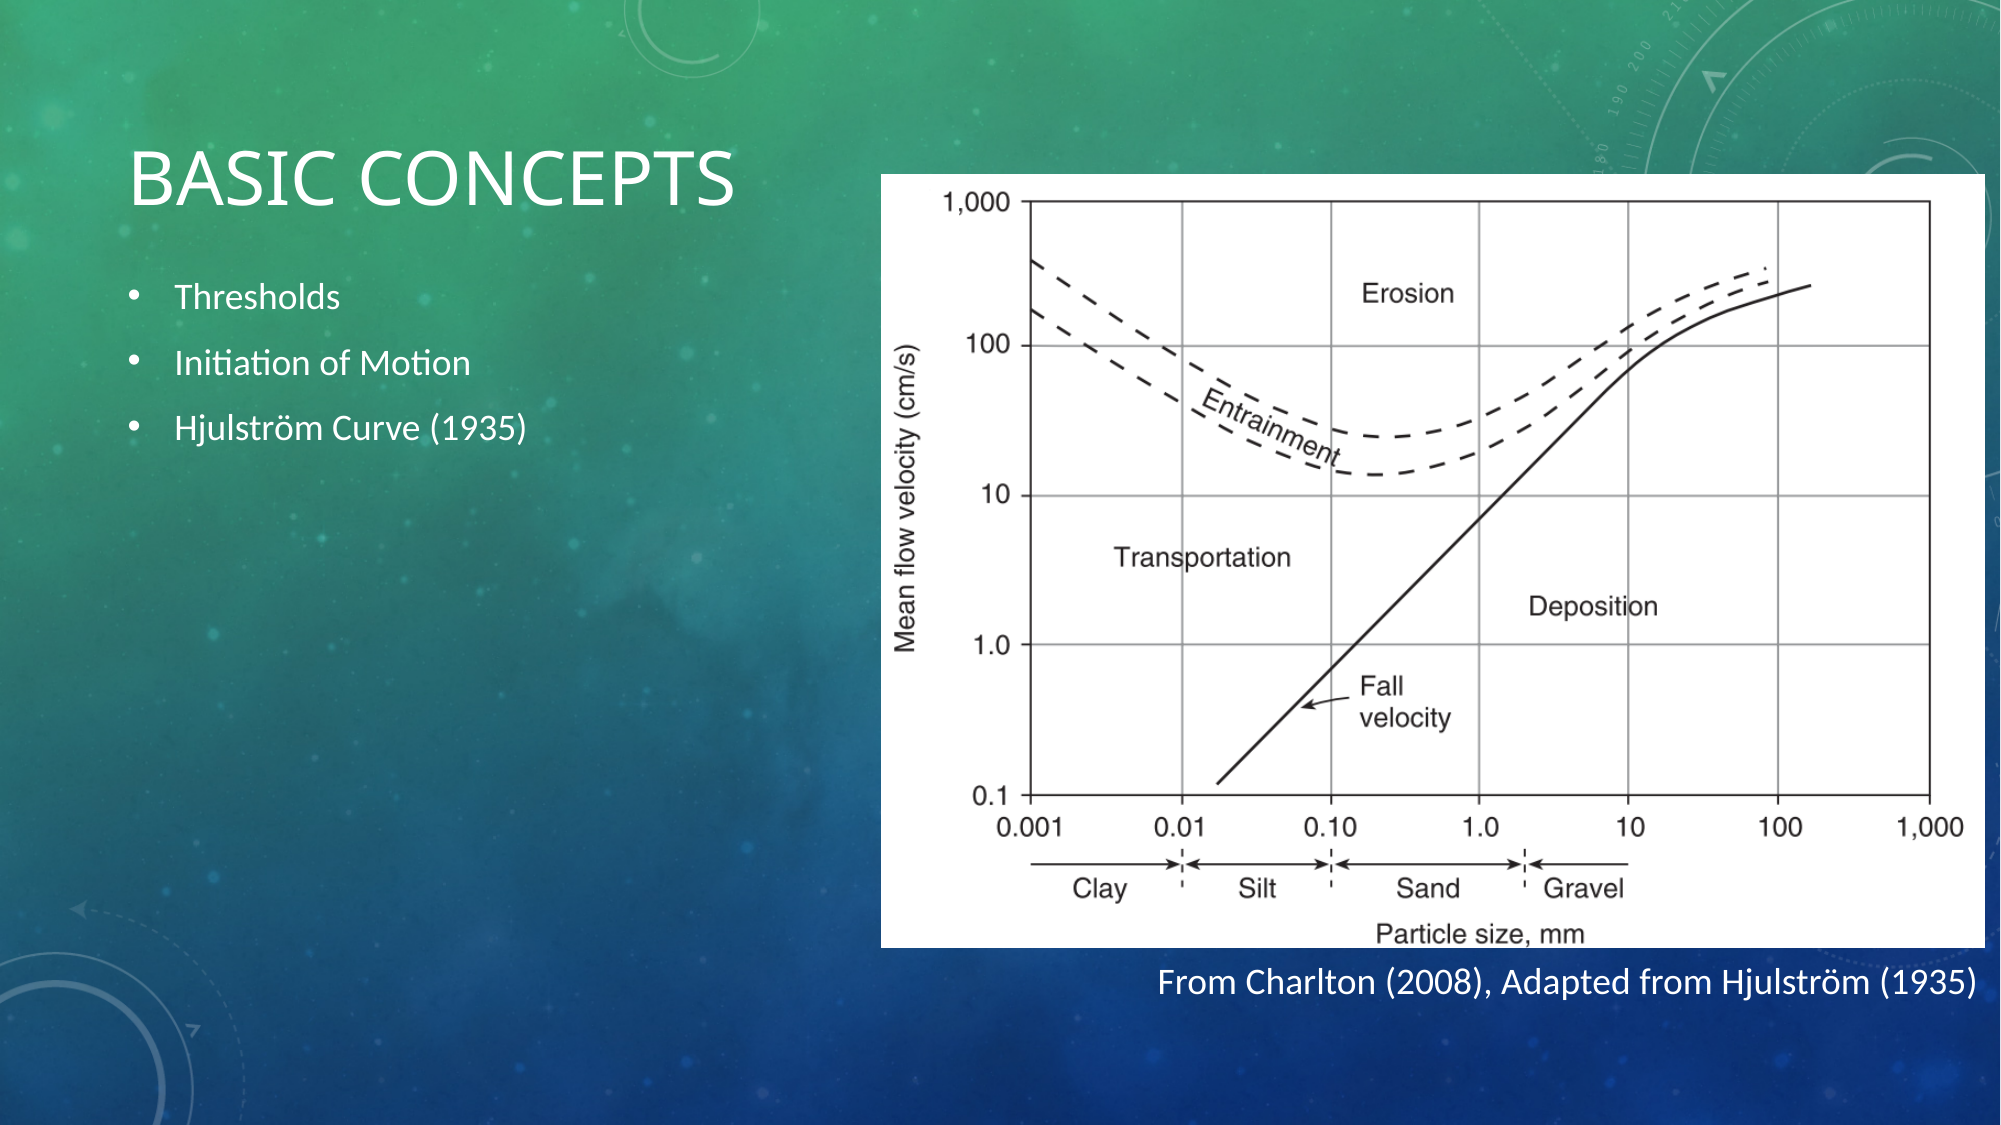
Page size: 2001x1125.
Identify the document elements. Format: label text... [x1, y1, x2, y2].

text_box From Charlton (2008), Adapted from Hjulström (1935) [1143, 949, 1994, 1010]
picture [0, 0, 2001, 1125]
title Basic Concepts [112, 99, 1775, 251]
list Thresholds Initiation of Motion Hjulström Curve (1935) [112, 264, 875, 950]
